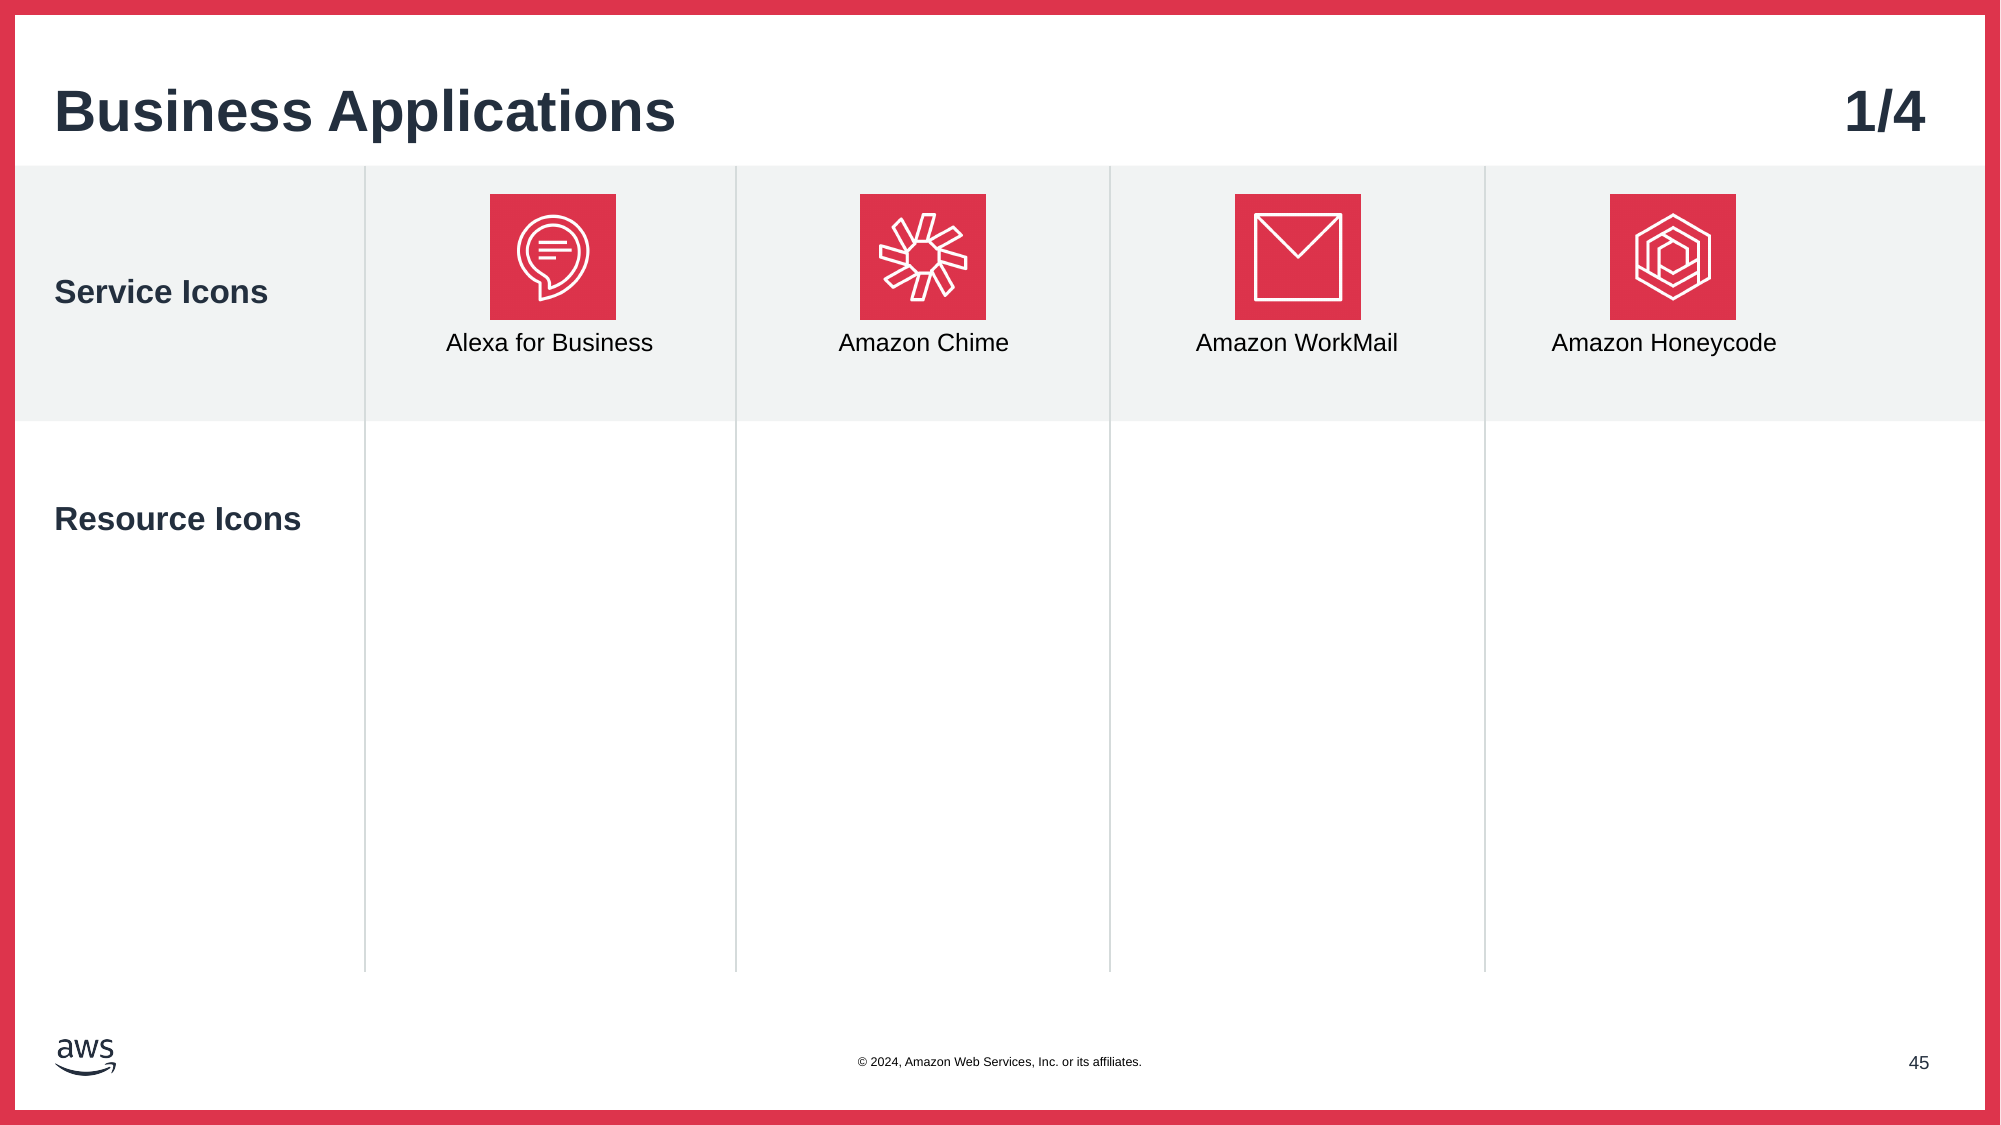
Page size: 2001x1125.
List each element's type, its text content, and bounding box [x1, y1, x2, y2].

picture [55, 1039, 116, 1076]
picture [1610, 194, 1736, 320]
text_box Amazon Honeycode [1485, 319, 1846, 364]
slide_number 45 [1494, 1031, 1945, 1092]
picture [490, 194, 616, 320]
text_box Alexa for Business [363, 319, 735, 364]
text_box Amazon WorkMail [1111, 319, 1484, 364]
picture [1235, 194, 1361, 320]
title Business Applications 1/4 [39, 59, 1945, 166]
picture [860, 194, 986, 320]
text_box Amazon Chime [736, 319, 1109, 364]
footer © 2024, Amazon Web Services, Inc. or its affiliates. [662, 1031, 1338, 1092]
